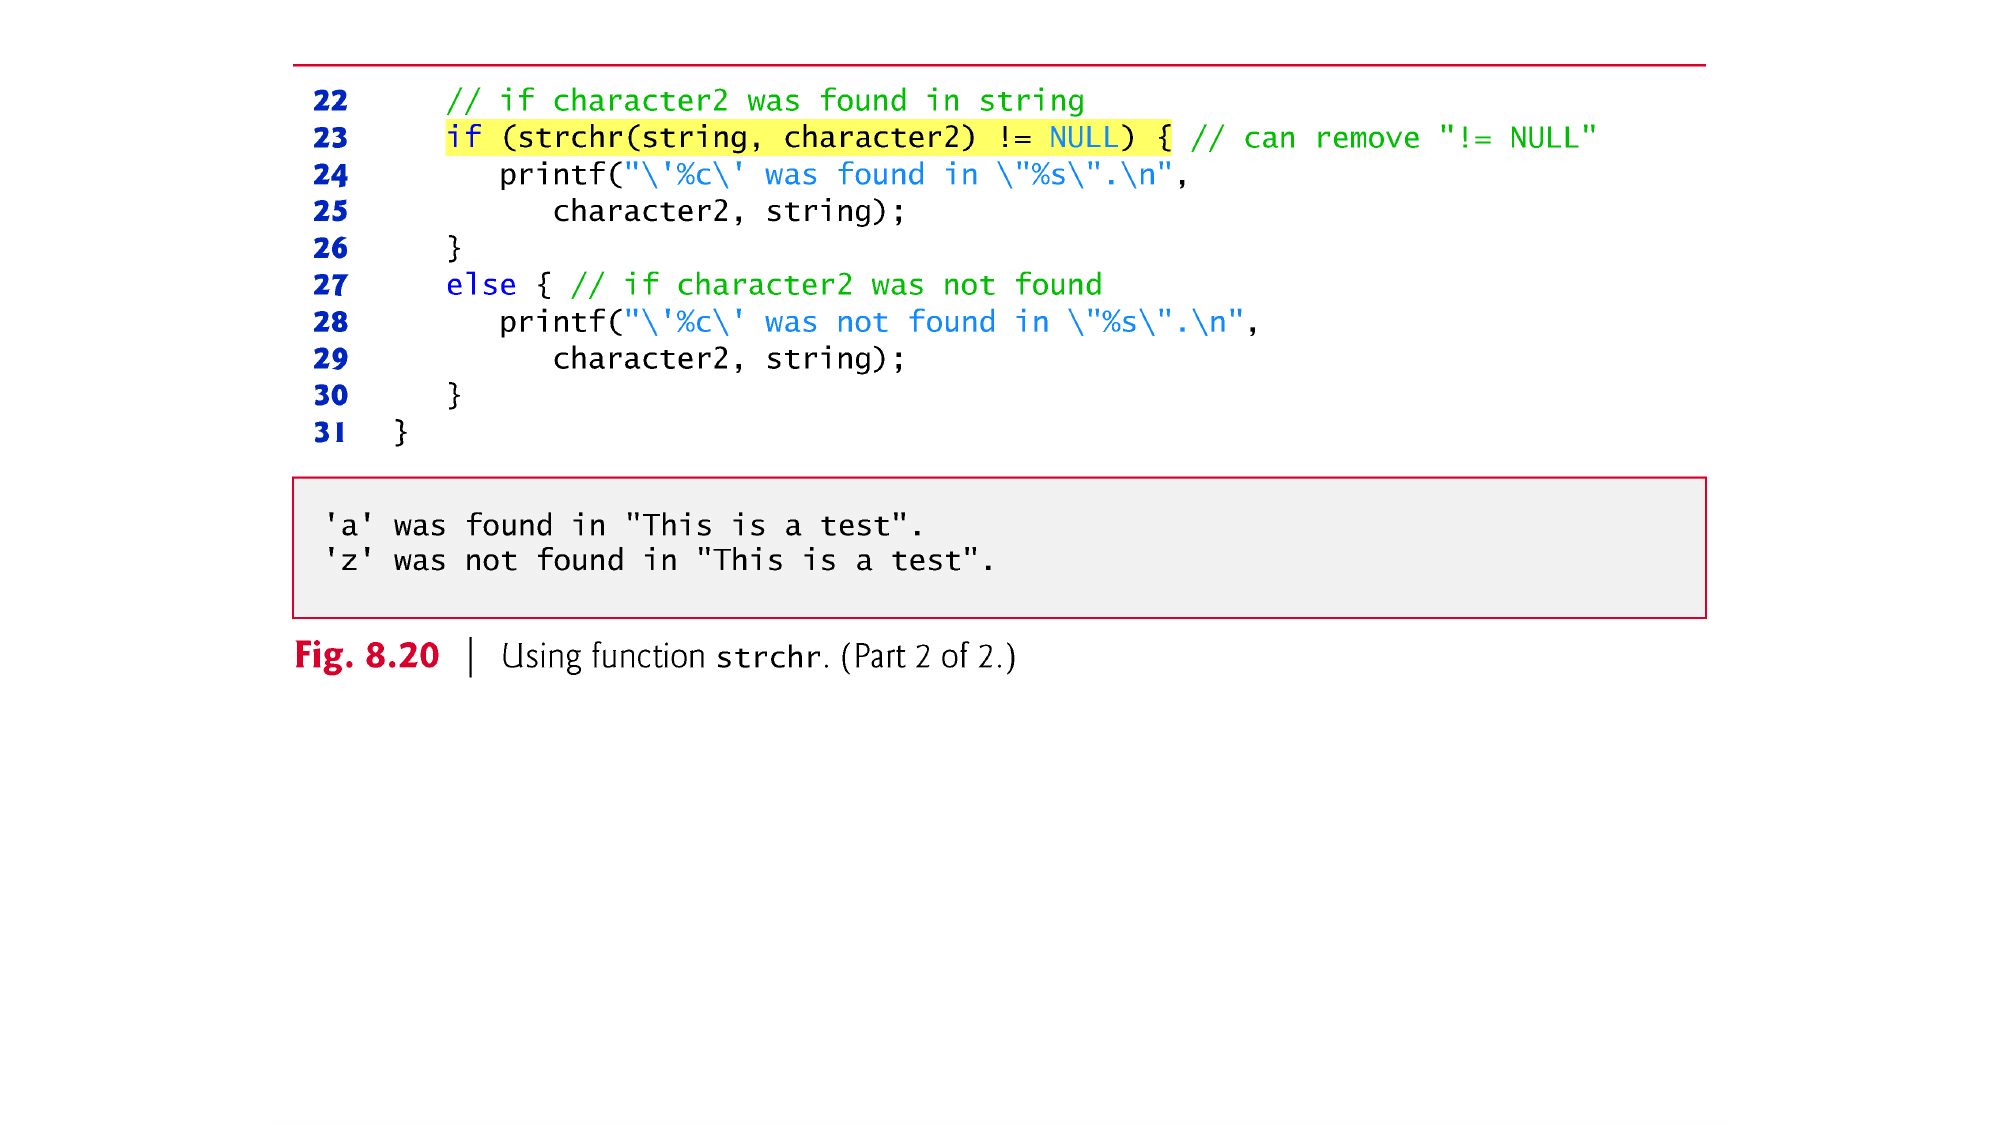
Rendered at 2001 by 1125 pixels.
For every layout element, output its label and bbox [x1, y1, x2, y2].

picture [271, 0, 1728, 1125]
